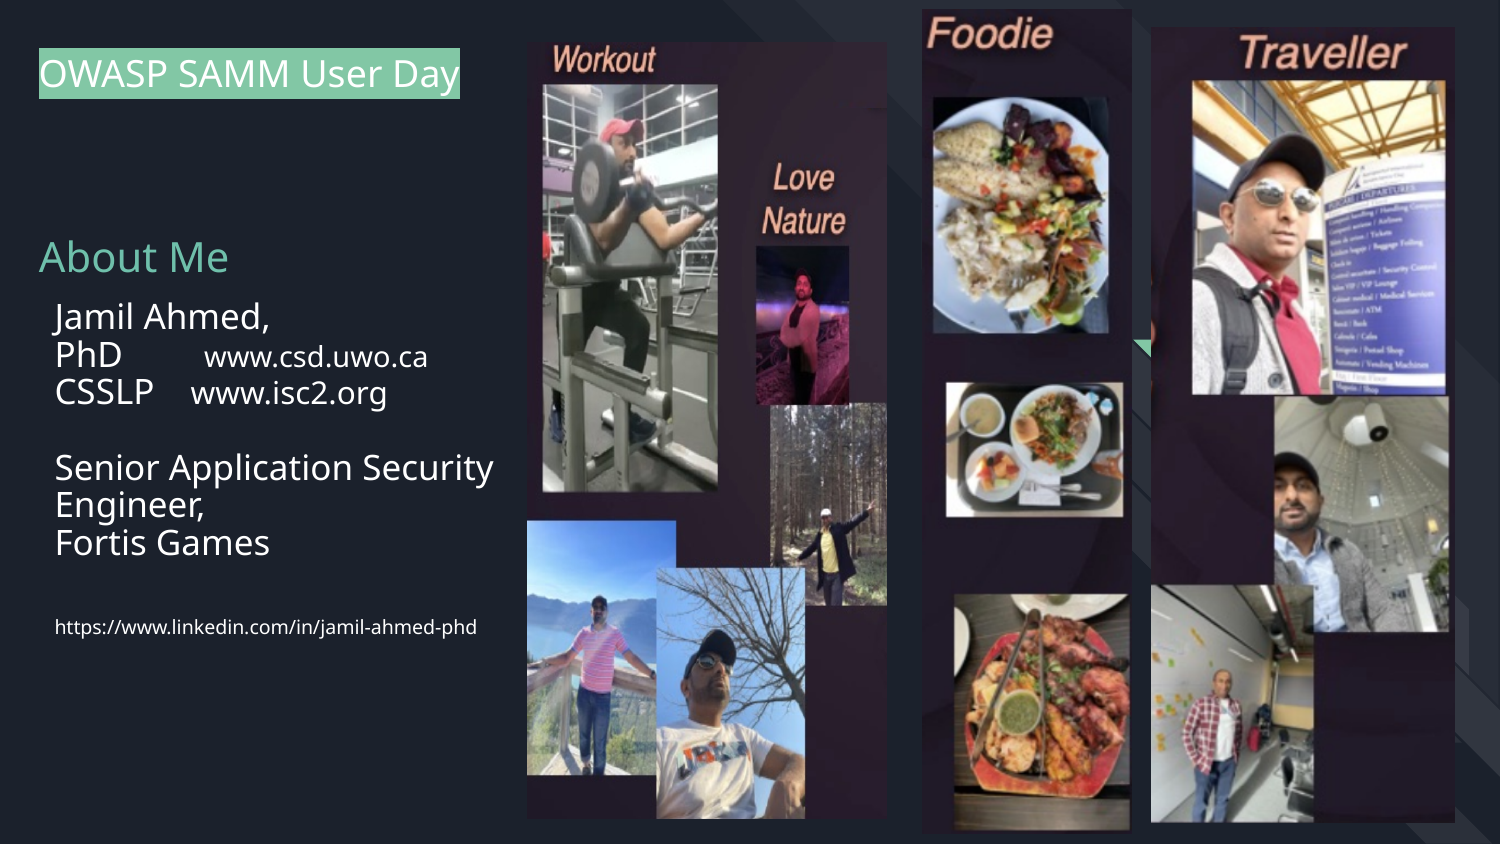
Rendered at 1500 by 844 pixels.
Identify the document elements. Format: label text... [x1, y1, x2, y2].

title OWASP SAMM User Day [23, 35, 528, 115]
picture [527, 41, 887, 819]
picture [922, 9, 1132, 834]
text_box About Me [23, 229, 368, 273]
picture [1151, 27, 1455, 823]
text_box Jamil Ahmed, PhD www.csd.uwo.ca CSSLP www.isc2.org Senior Application Security Engineer, Fortis Games https://www.linkedin.com/in/jamil-ahmed-phd [39, 291, 515, 680]
